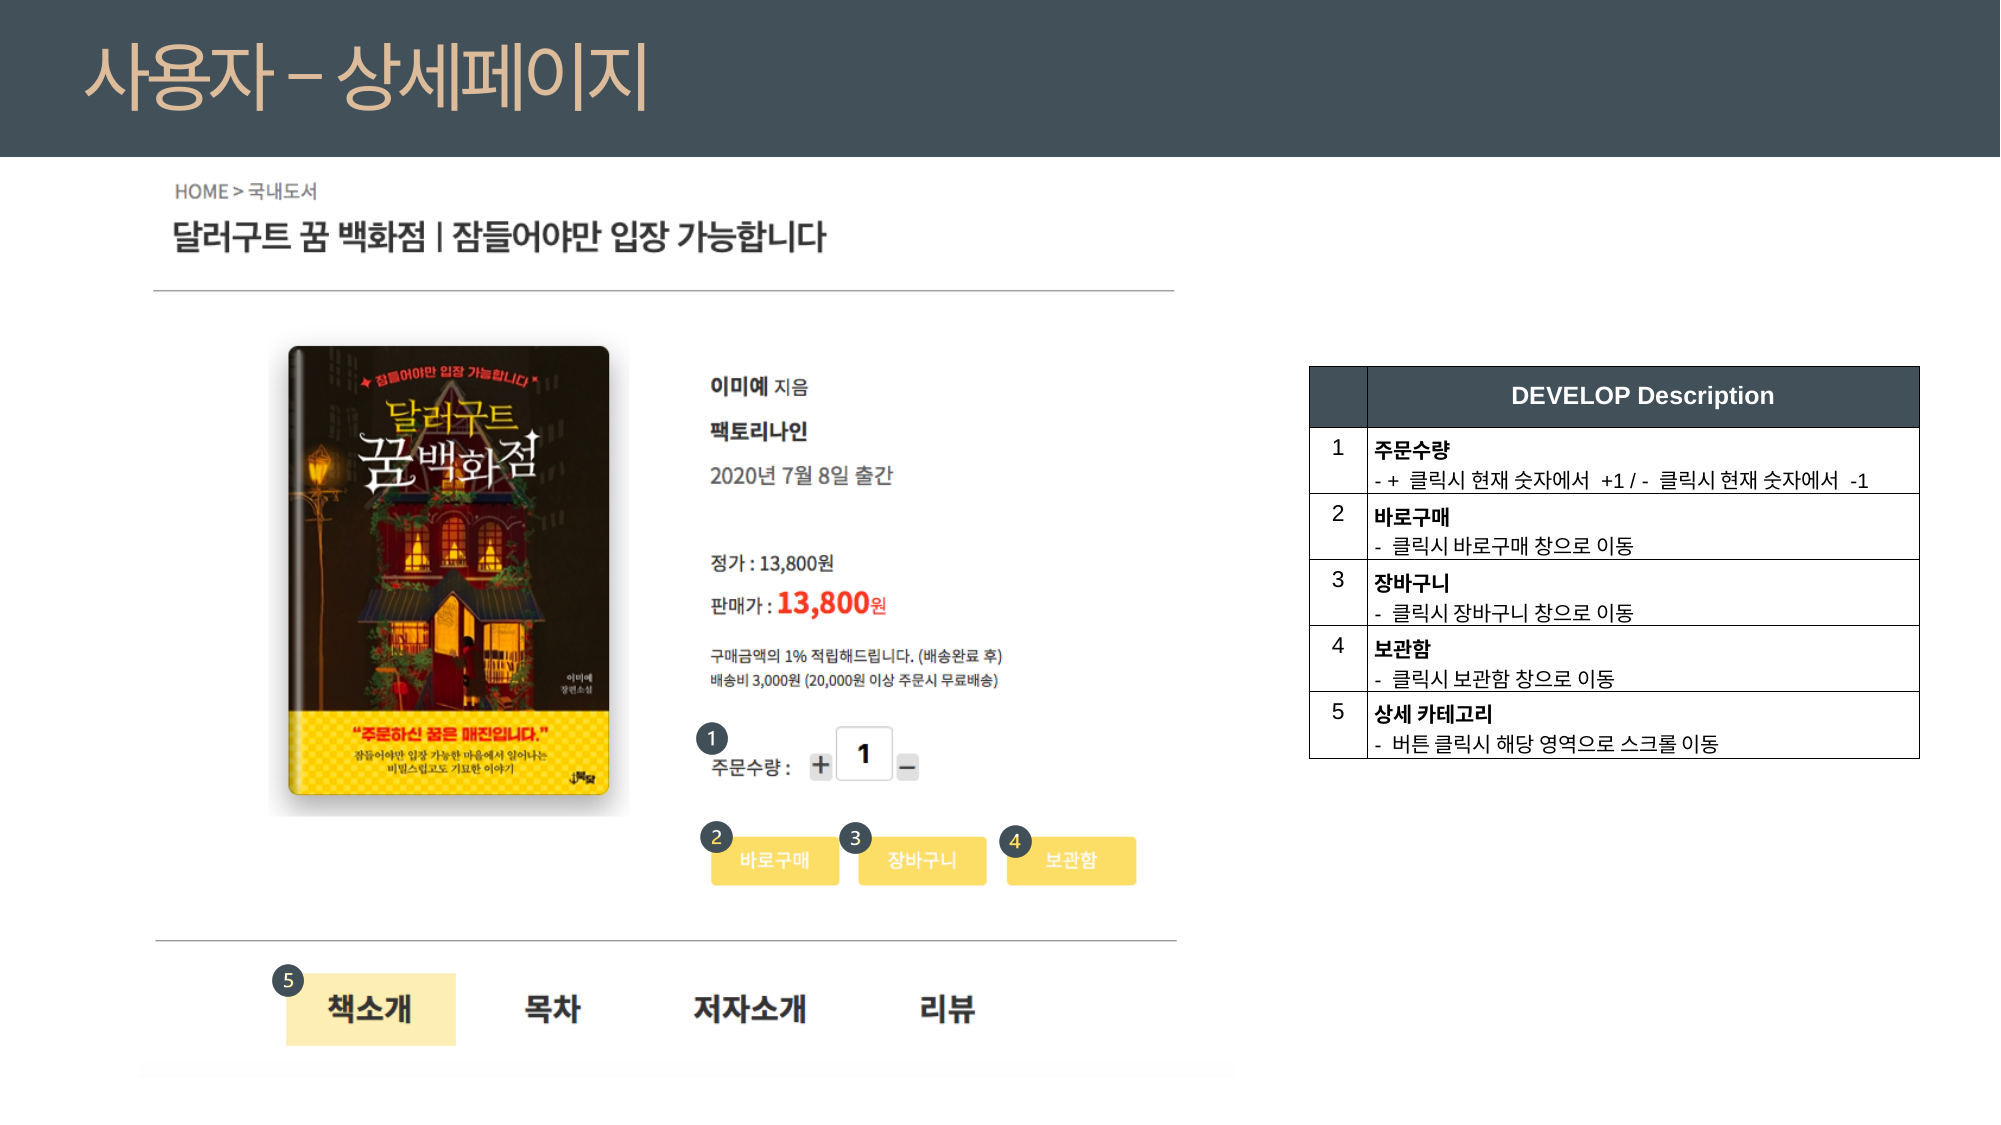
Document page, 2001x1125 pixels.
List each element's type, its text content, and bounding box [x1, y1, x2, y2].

table_cell 1 [1310, 428, 1367, 493]
table_cell 4 [1310, 626, 1367, 691]
table_header DEVELOP Description [1368, 367, 1919, 427]
table_cell 5 [1310, 692, 1367, 758]
text_box 사용자 – 상세페이지 [74, 23, 1006, 129]
table_cell 바로구매 - 클릭시 바로구매 창으로 이동 [1368, 494, 1919, 559]
table_cell 2 [1310, 494, 1367, 559]
table_cell 주문수량 - + 클릭시 현재 숫자에서 +1 / - 클릭시 현재 숫자에서 -1 [1368, 428, 1919, 493]
table_header [1310, 367, 1367, 427]
text_box [0, 0, 2000, 157]
picture [139, 175, 1236, 1078]
table_cell 장바구니 - 클릭시 장바구니 창으로 이동 [1368, 560, 1919, 625]
table_cell 3 [1310, 560, 1367, 625]
table_cell 보관함 - 클릭시 보관함 창으로 이동 [1368, 626, 1919, 691]
table_cell 상세 카테고리 - 버튼 클릭시 해당 영역으로 스크롤 이동 [1368, 692, 1919, 758]
